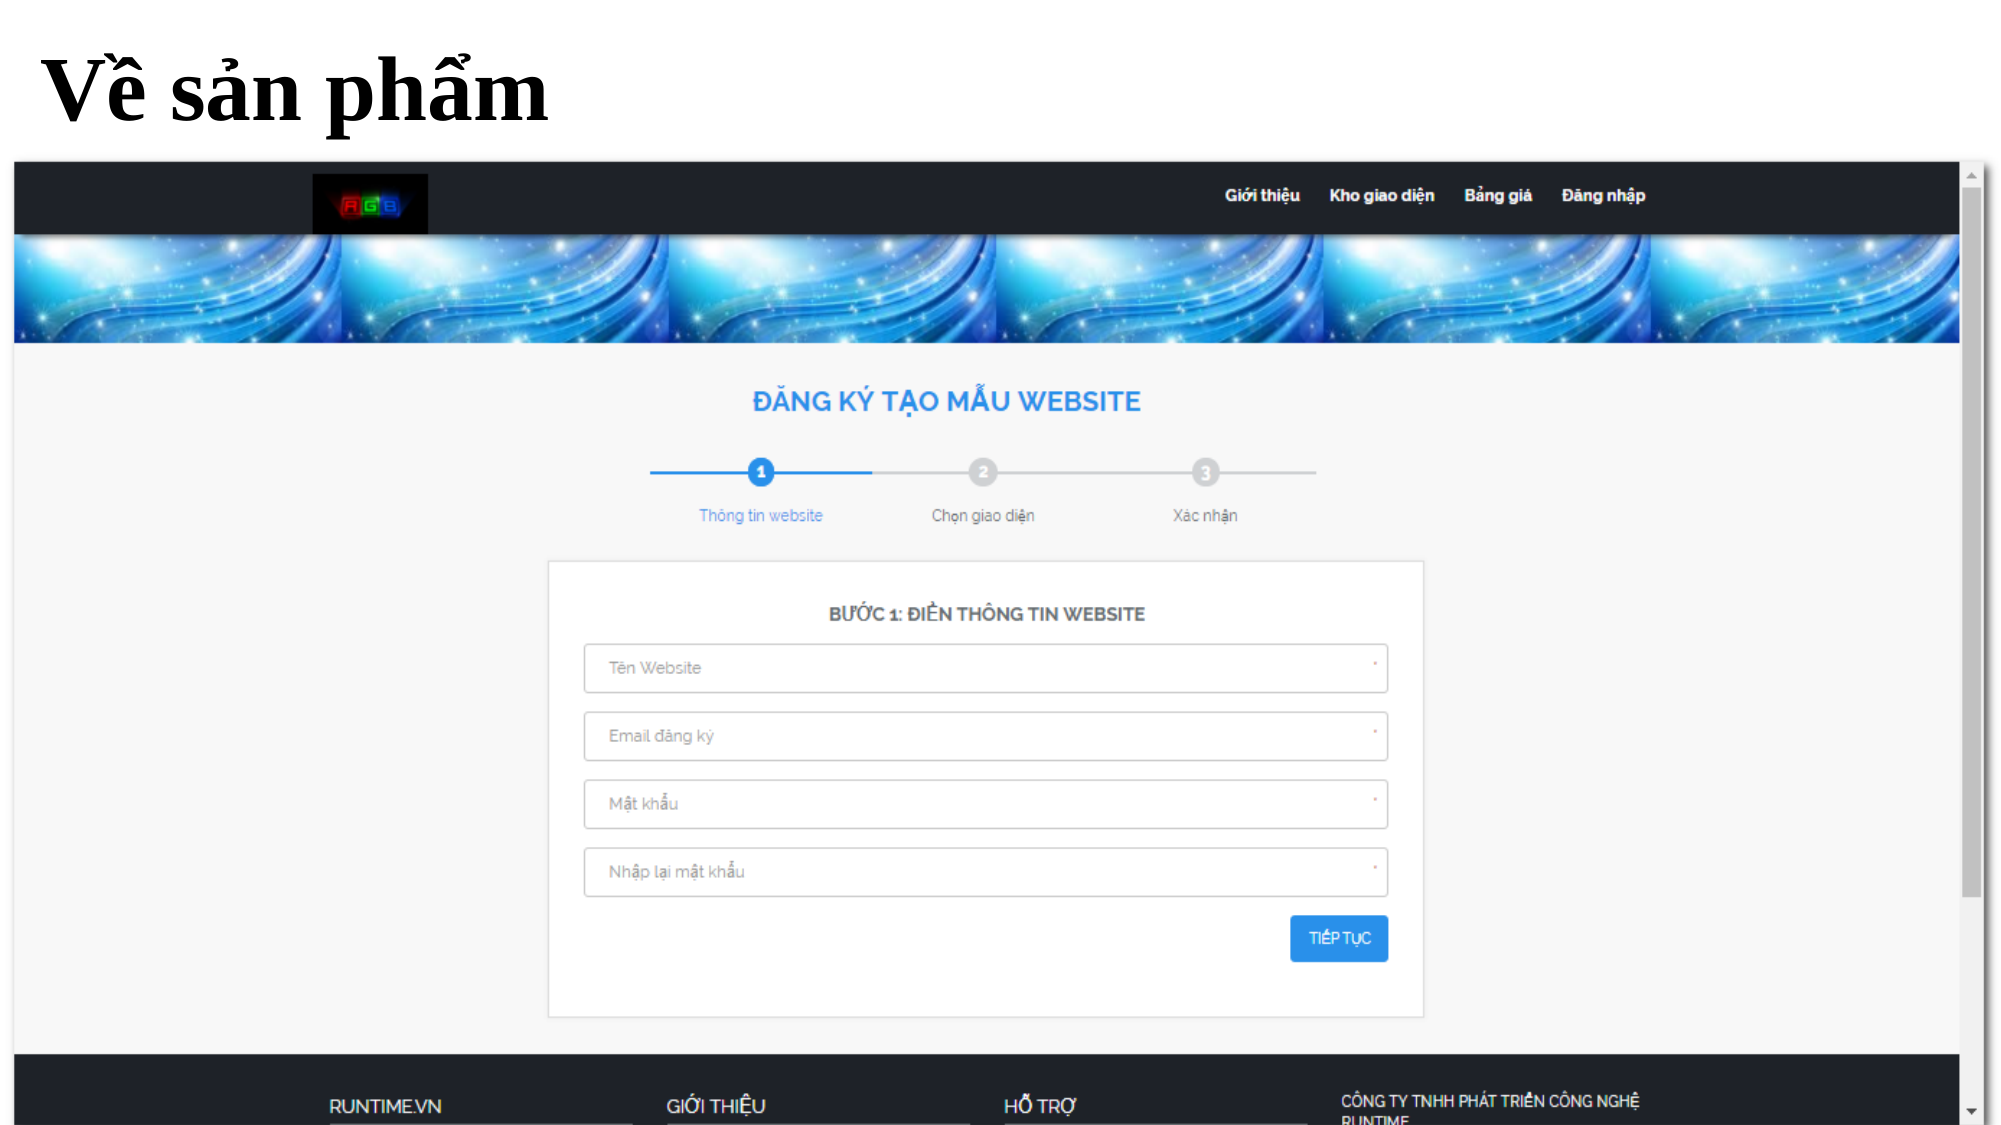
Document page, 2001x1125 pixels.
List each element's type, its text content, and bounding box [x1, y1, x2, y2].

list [0, 146, 2000, 1125]
text_box Về sản phẩm [25, 20, 566, 144]
